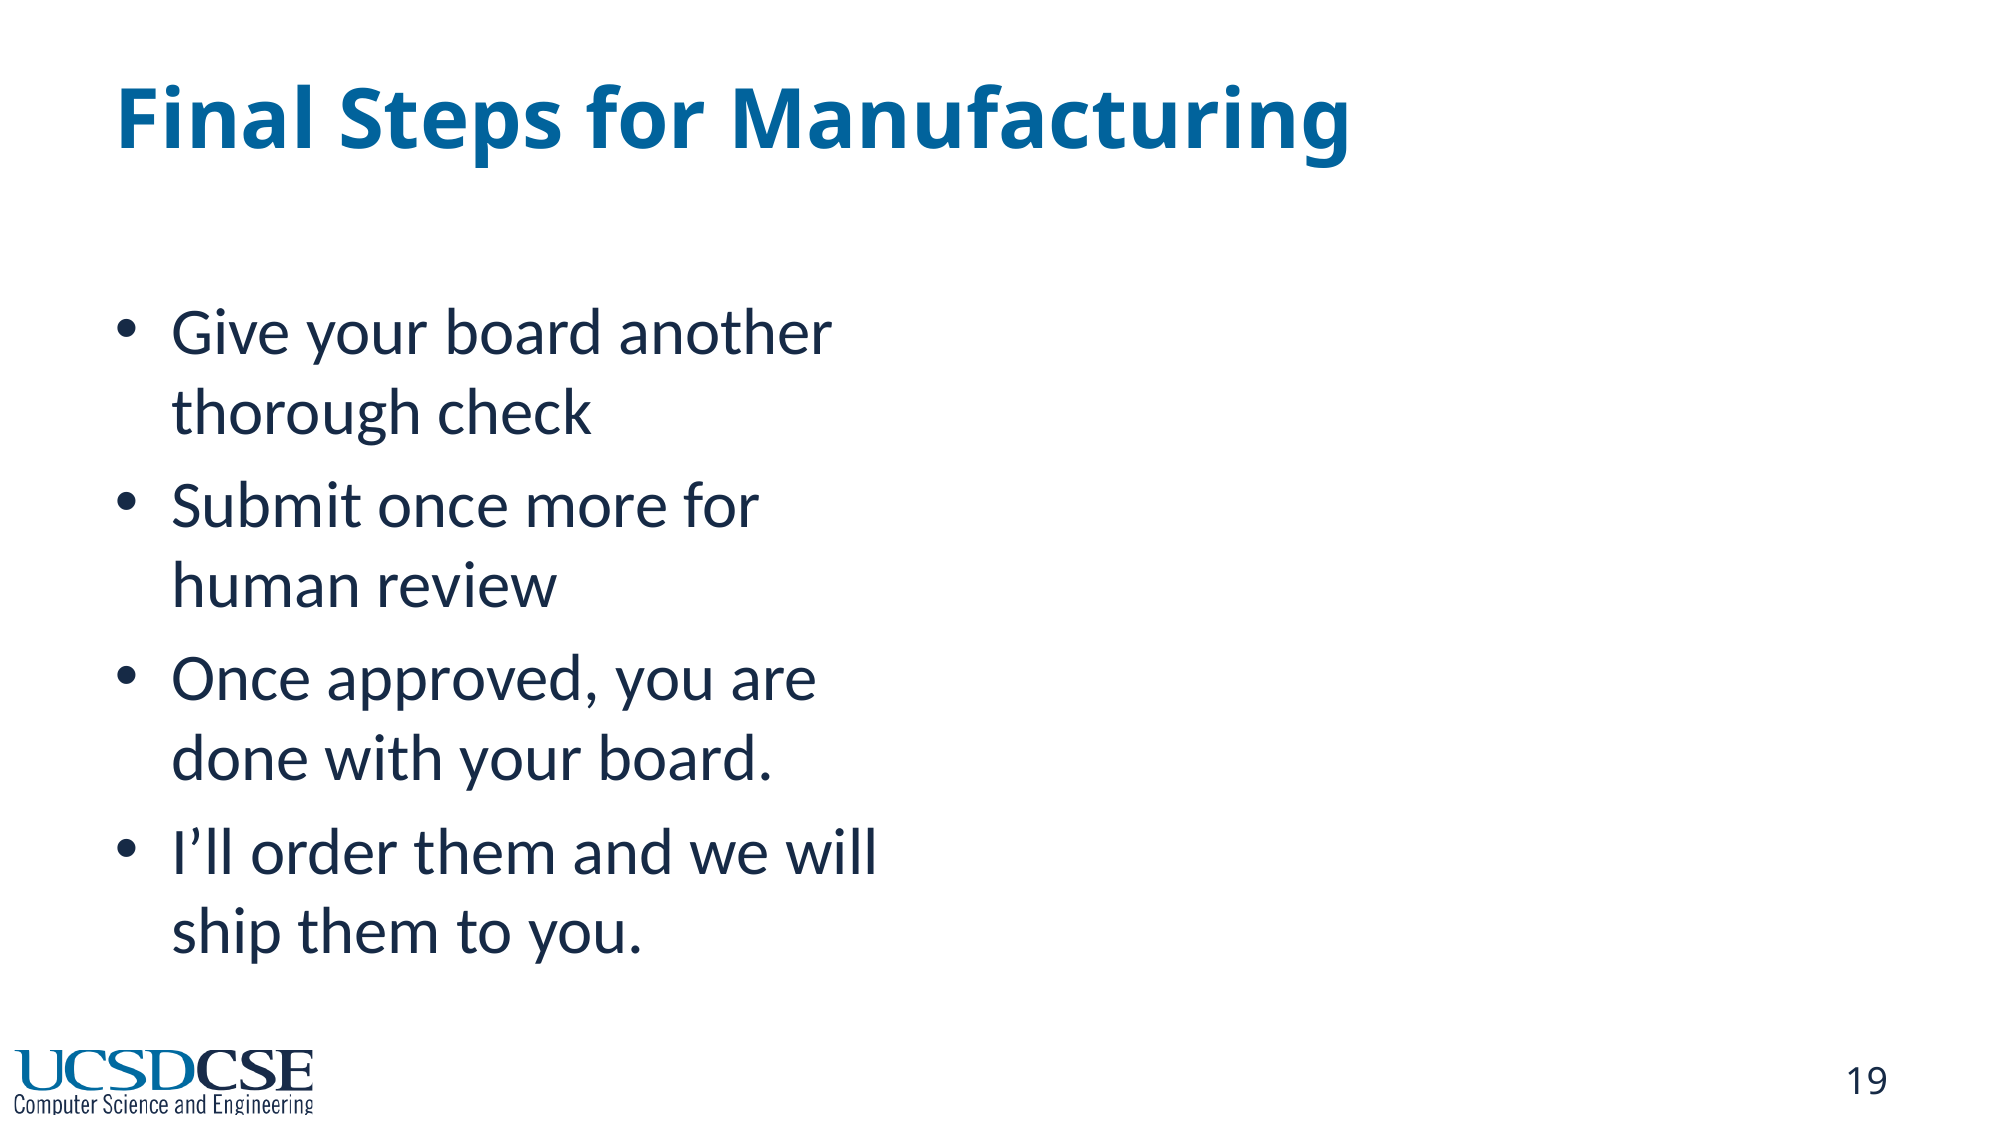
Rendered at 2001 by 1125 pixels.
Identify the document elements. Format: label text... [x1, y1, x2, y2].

list Give your board another thorough check Submit once more for human review Once approved, you are done with your board. I’ll order them and we will ship them to you. [99, 249, 975, 1005]
title Final Steps for Manufacturing [99, 9, 1900, 222]
